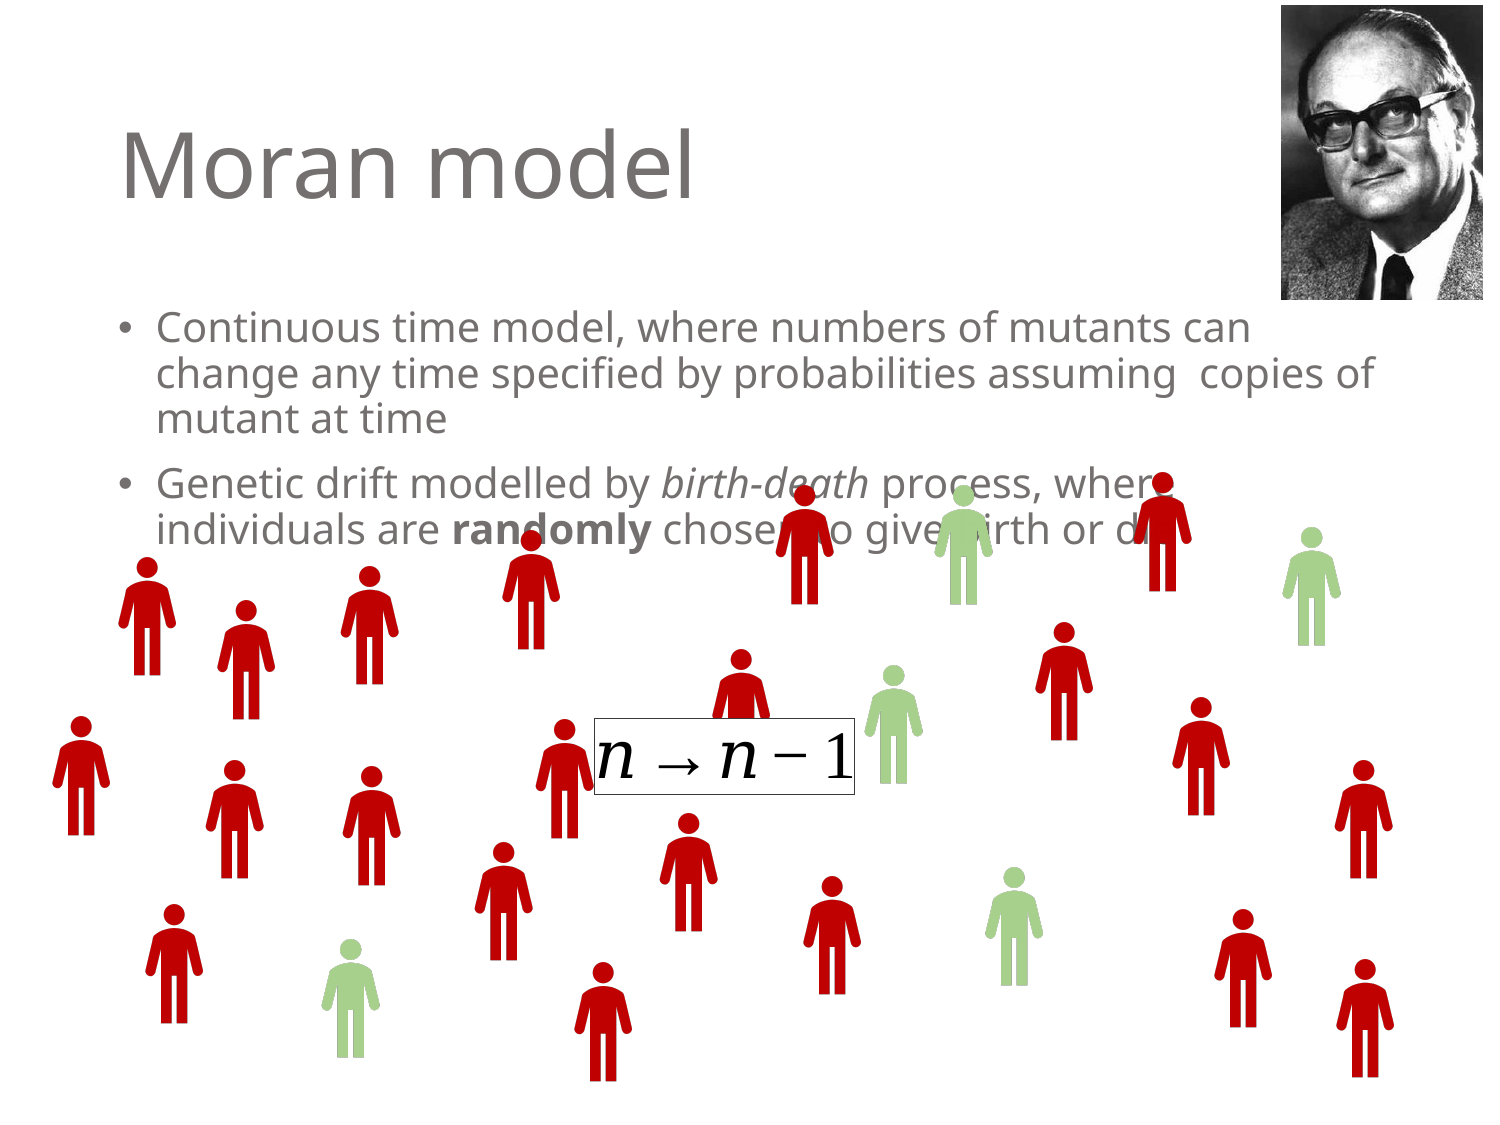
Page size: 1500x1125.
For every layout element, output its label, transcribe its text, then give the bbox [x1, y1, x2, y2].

picture [830, 661, 957, 787]
title Moran model [103, 59, 1281, 278]
picture [440, 715, 752, 1085]
picture [1248, 523, 1375, 649]
picture [171, 756, 298, 882]
picture [287, 935, 414, 1062]
picture [308, 762, 435, 889]
picture [1099, 468, 1226, 595]
picture [18, 712, 144, 839]
picture [678, 645, 804, 772]
picture [84, 553, 433, 723]
picture [900, 481, 1027, 608]
picture [769, 872, 895, 998]
picture [1180, 905, 1428, 1082]
picture [1281, 5, 1483, 300]
picture [1138, 693, 1264, 819]
picture [1300, 756, 1427, 882]
picture [741, 481, 868, 608]
picture [951, 863, 1078, 989]
picture [1001, 618, 1127, 744]
picture [111, 900, 237, 1027]
picture [468, 526, 594, 653]
